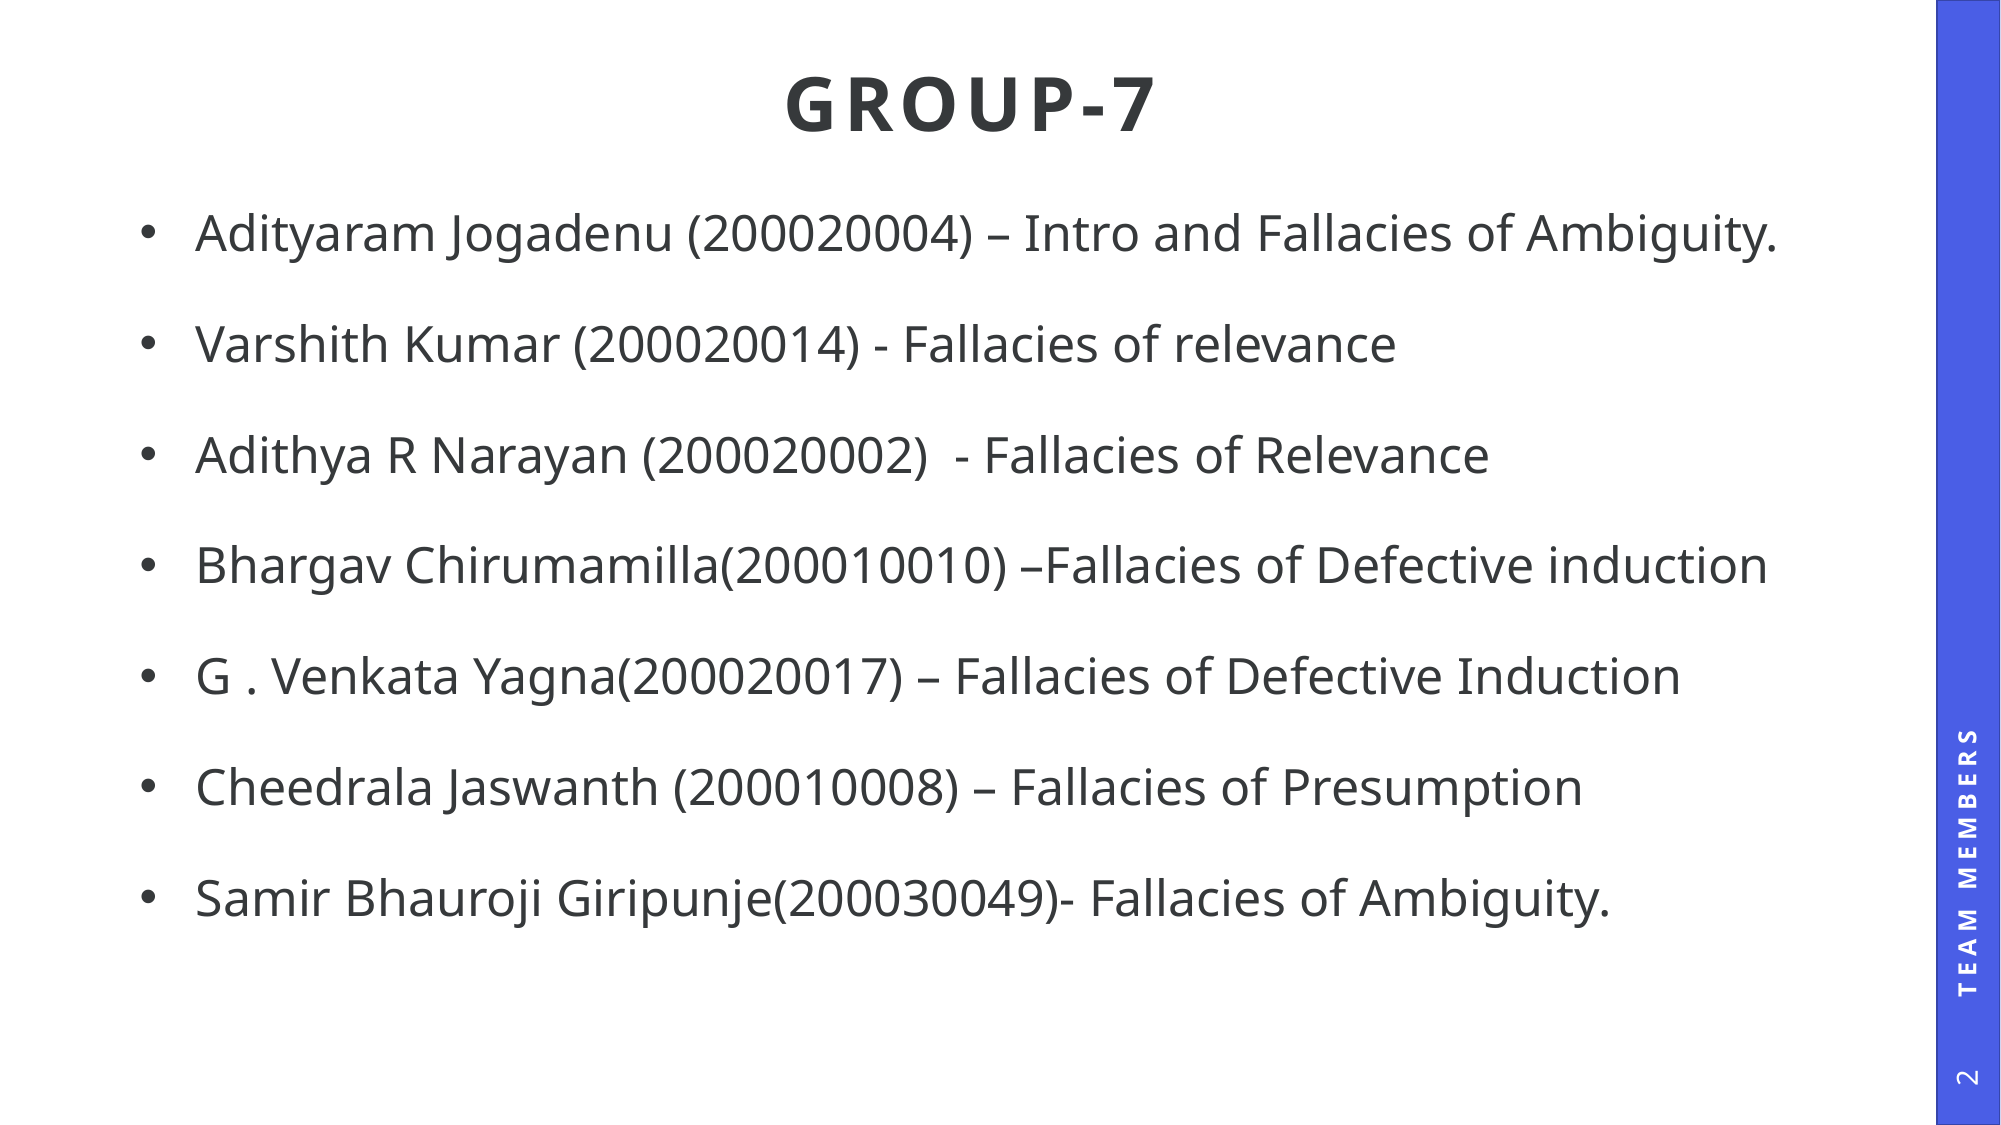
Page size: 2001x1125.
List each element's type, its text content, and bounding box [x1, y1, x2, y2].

footer Team Members [1937, 0, 2000, 1032]
list Adityaram Jogadenu (200020004) – Intro and Fallacies of Ambiguity. Varshith Kumar (200020014) - Fallacies of relevance Adithya R Narayan (200020002) - Fallacies of Relevance Bhargav Chirumamilla(200010010) –Fallacies of Defective induction G . Venkata Yagna(200020017) – Fallacies of Defective Induction Cheedrala Jaswanth (200010008) – Fallacies of Presumption Samir Bhauroji Giripunje(200030049)- Fallacies of Ambiguity. [139, 171, 1801, 1014]
slide_number 2 [1937, 1032, 2000, 1125]
title GROUP-7 [139, 42, 1800, 171]
